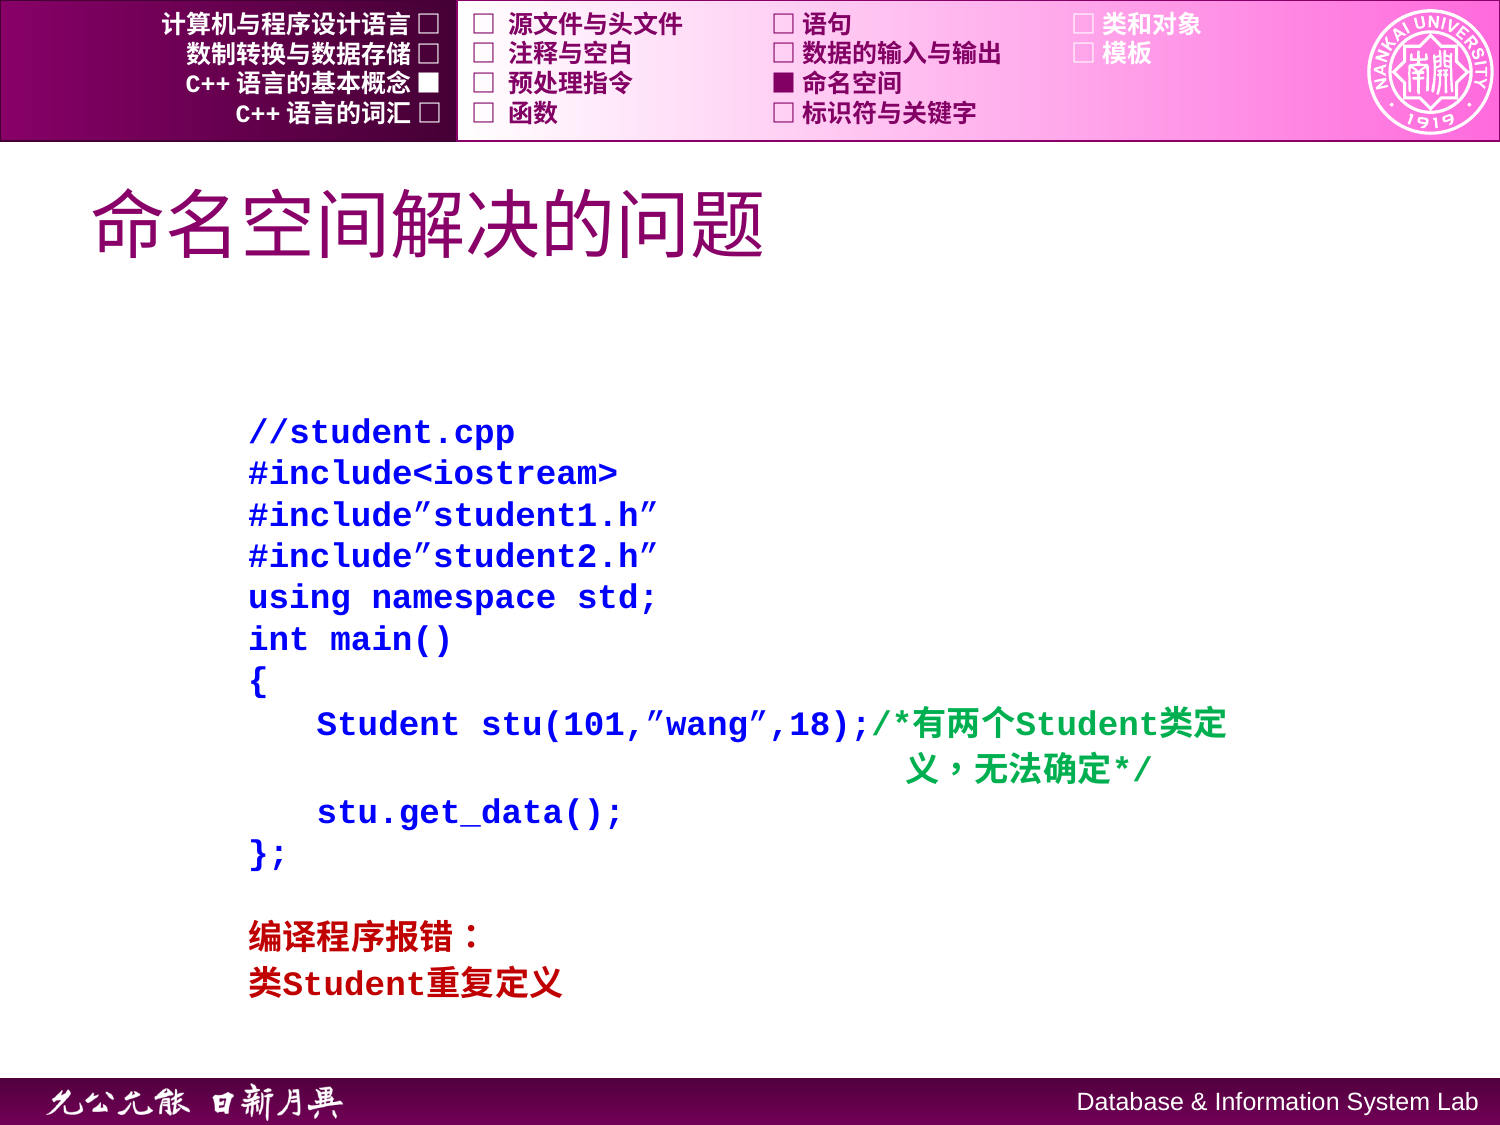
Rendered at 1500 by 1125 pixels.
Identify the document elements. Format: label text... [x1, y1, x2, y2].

text_box 计算机与程序设计语言 □ [0, 7, 455, 36]
picture [245, 405, 1231, 1008]
text_box □ 源文件与头文件 □ 语句 □ 类和对象 [455, 7, 1361, 36]
picture [35, 1081, 356, 1122]
text_box C++语言的词汇 □ [0, 95, 455, 129]
text_box □ 预处理指令 ■ 命名空间 [455, 66, 1361, 95]
text_box □ 注释与空白 □ 数据的输入与输出 □ 模板 [455, 36, 1361, 66]
text_box 数制转换与数据存储 □ [0, 36, 455, 66]
text_box C++语言的基本概念 ■ [0, 66, 455, 95]
title 命名空间解决的问题 [74, 163, 1426, 282]
text_box □ 函数 □ 标识符与关键字 [455, 95, 1361, 129]
